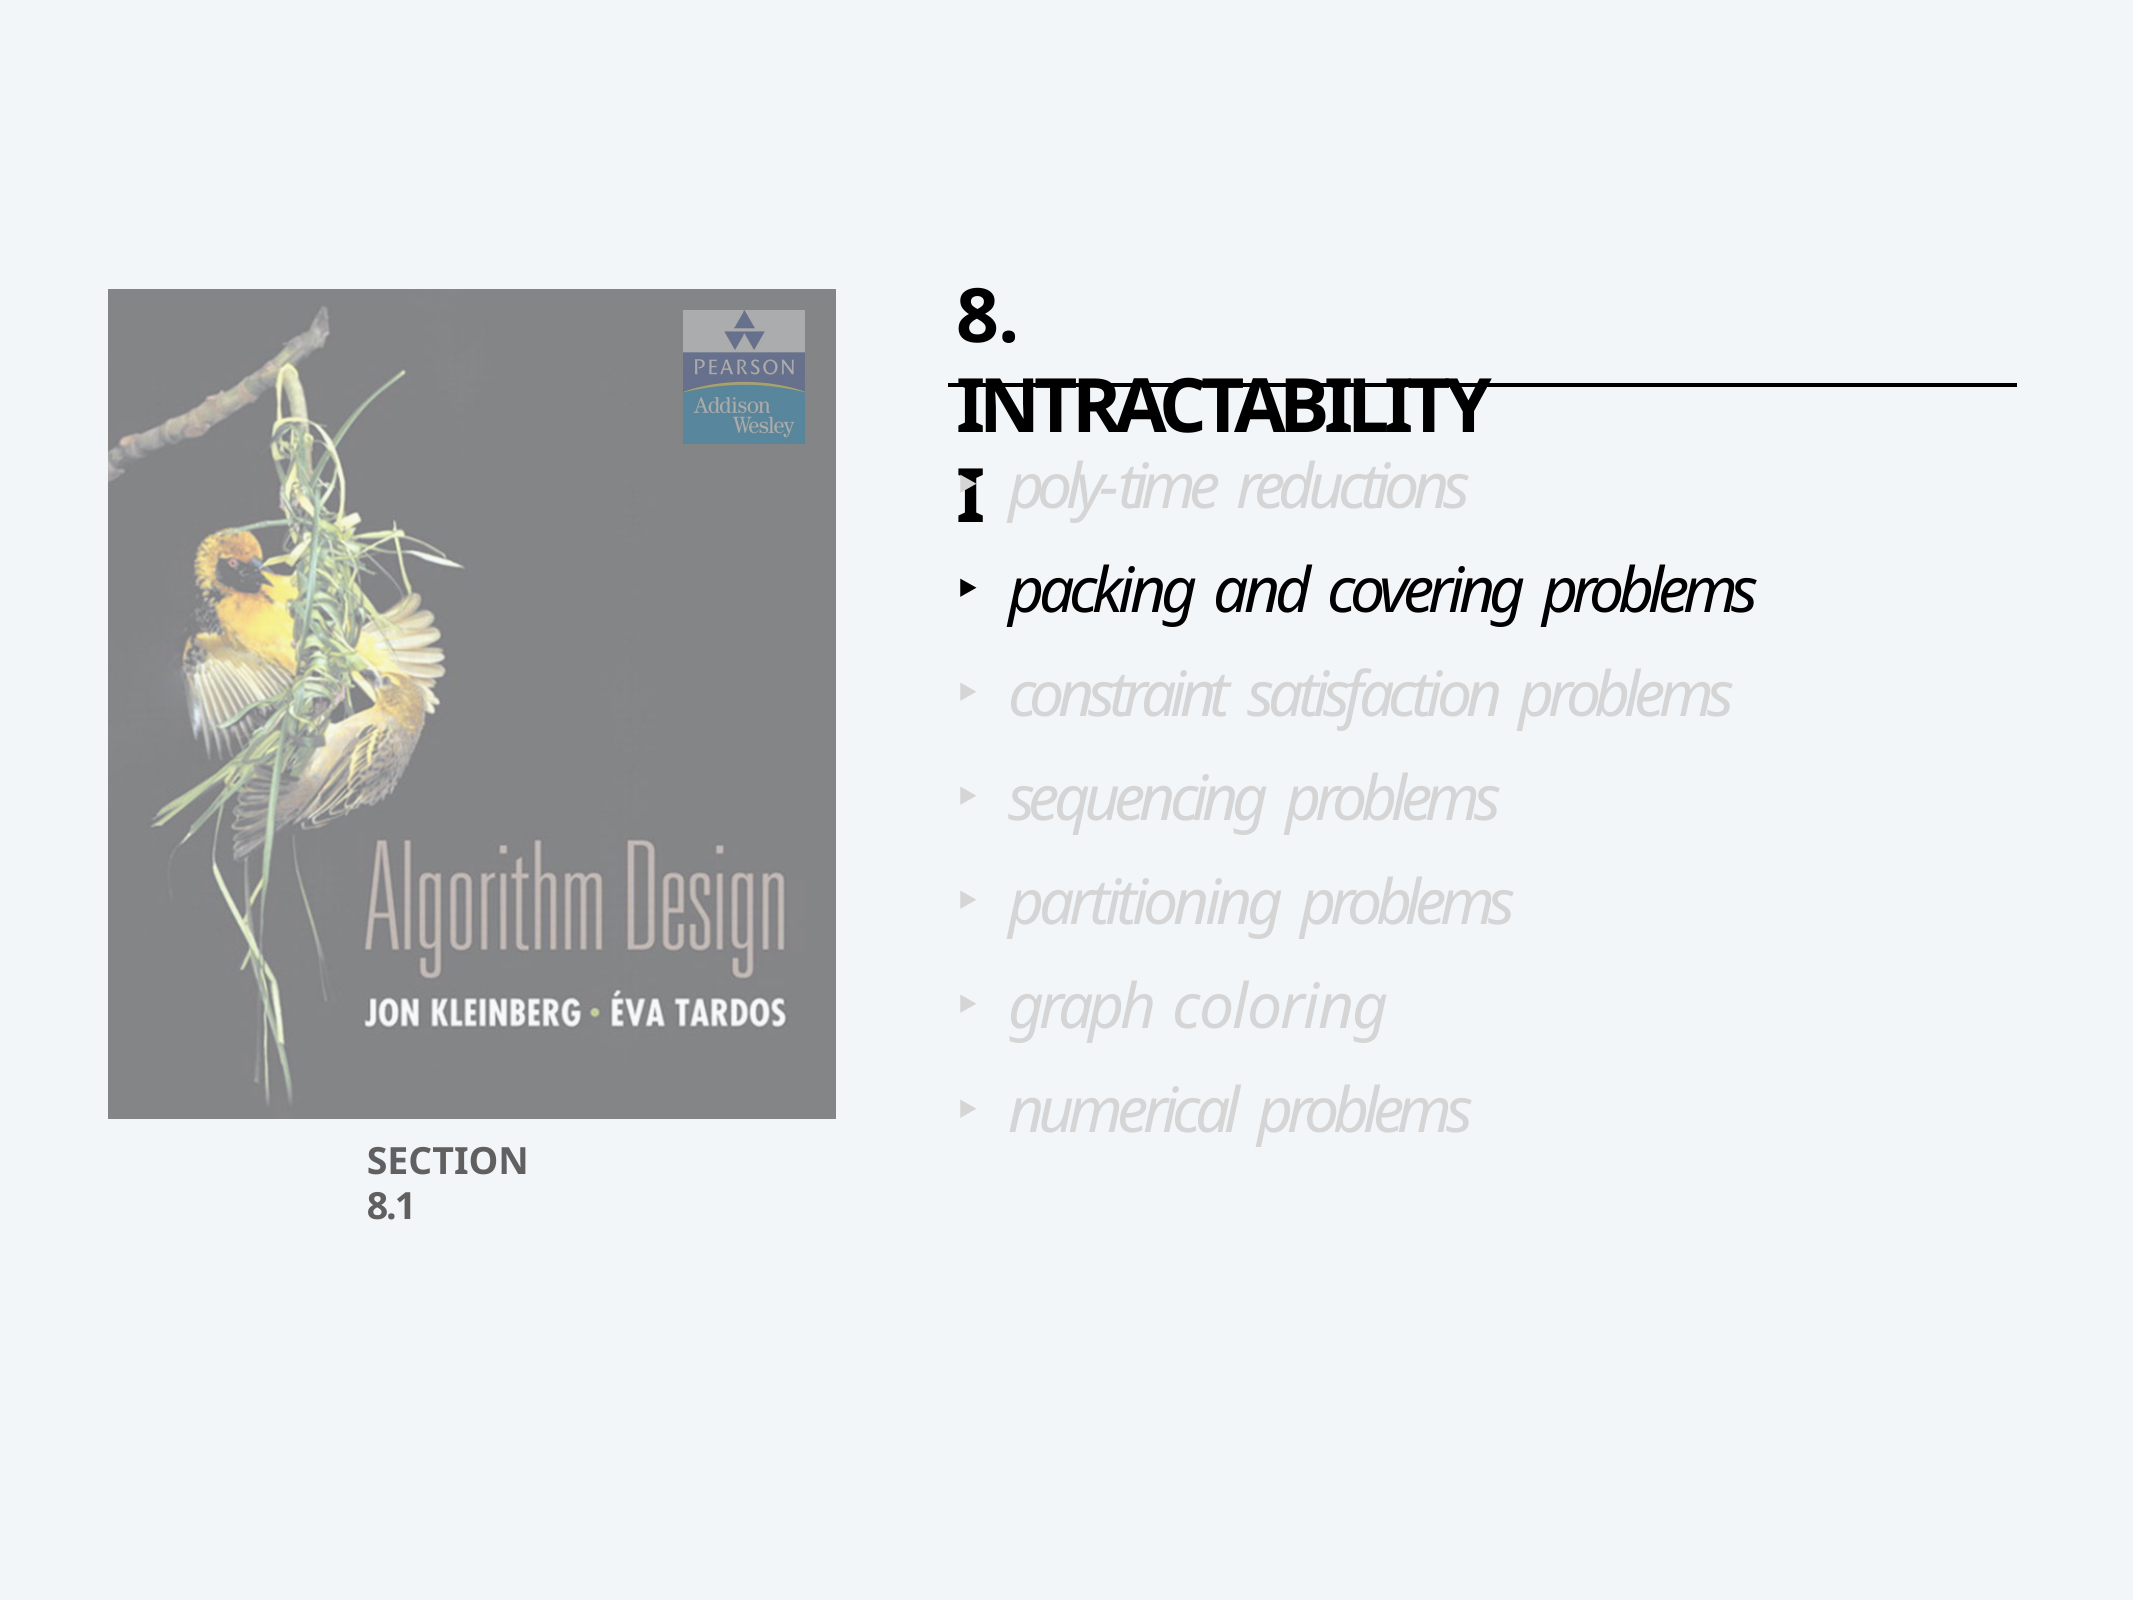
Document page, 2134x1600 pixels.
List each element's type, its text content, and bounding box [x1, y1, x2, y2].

title 8. Intractability I [954, 265, 1584, 414]
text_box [108, 289, 836, 1120]
text_box Section 8.1 [364, 1134, 580, 1227]
list poly-time reductions packing and covering problems constraint satisfaction problems sequencing problems partitioning problems graph coloring numerical problems [954, 414, 1843, 1359]
